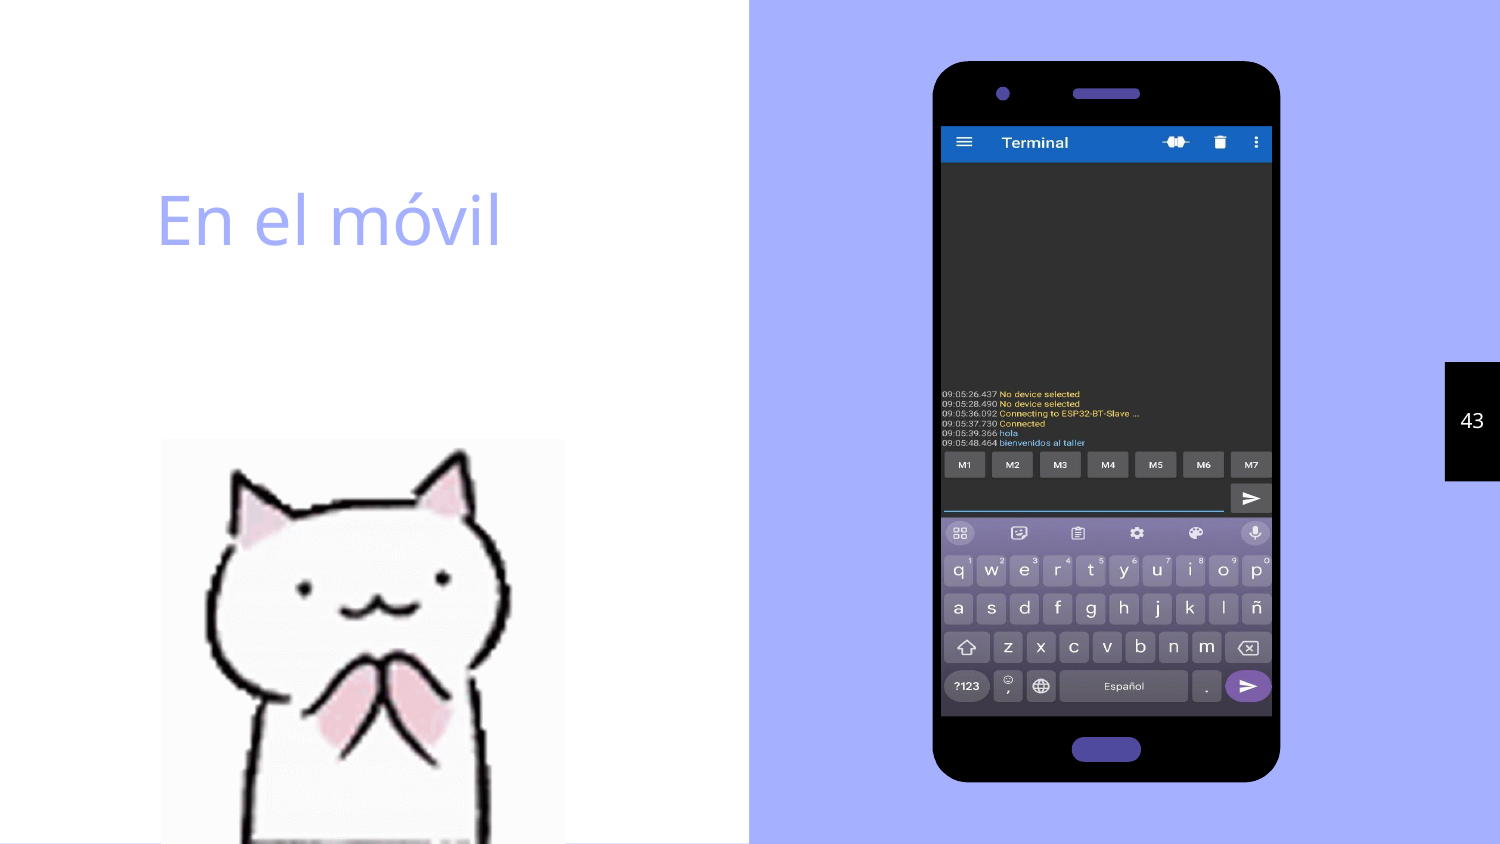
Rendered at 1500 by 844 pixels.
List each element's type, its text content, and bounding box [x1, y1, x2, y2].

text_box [932, 60, 1281, 783]
picture [160, 439, 566, 844]
slide_number ‹#› [1444, 362, 1500, 482]
list En el móvil [140, 161, 586, 384]
